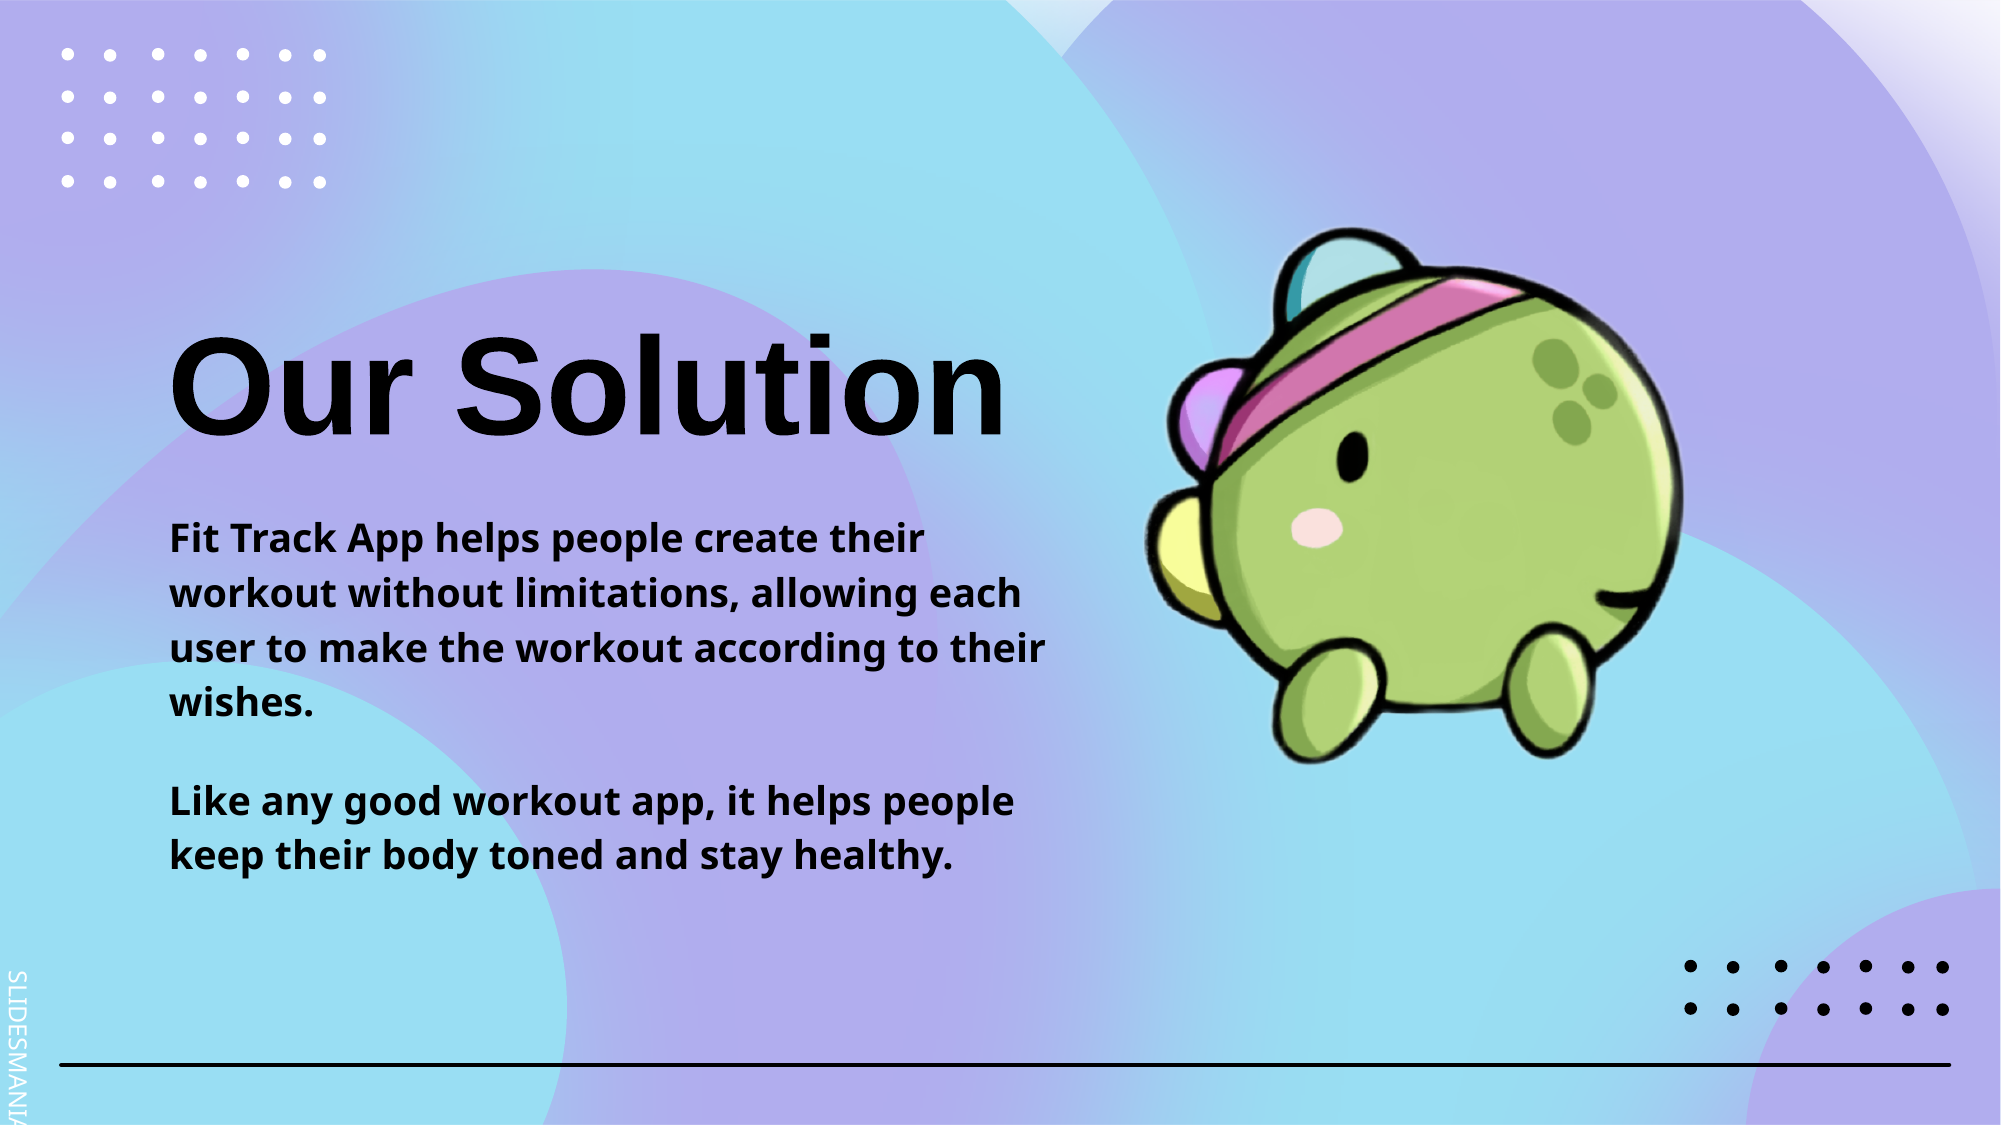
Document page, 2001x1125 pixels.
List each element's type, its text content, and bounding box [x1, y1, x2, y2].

list Fit Track App helps people create their workout without limitations, allowing each user to make the workout according to their wishes. Like any good workout app, it helps people keep their body toned and stay healthy. [148, 486, 588, 807]
picture [594, 0, 2000, 1073]
